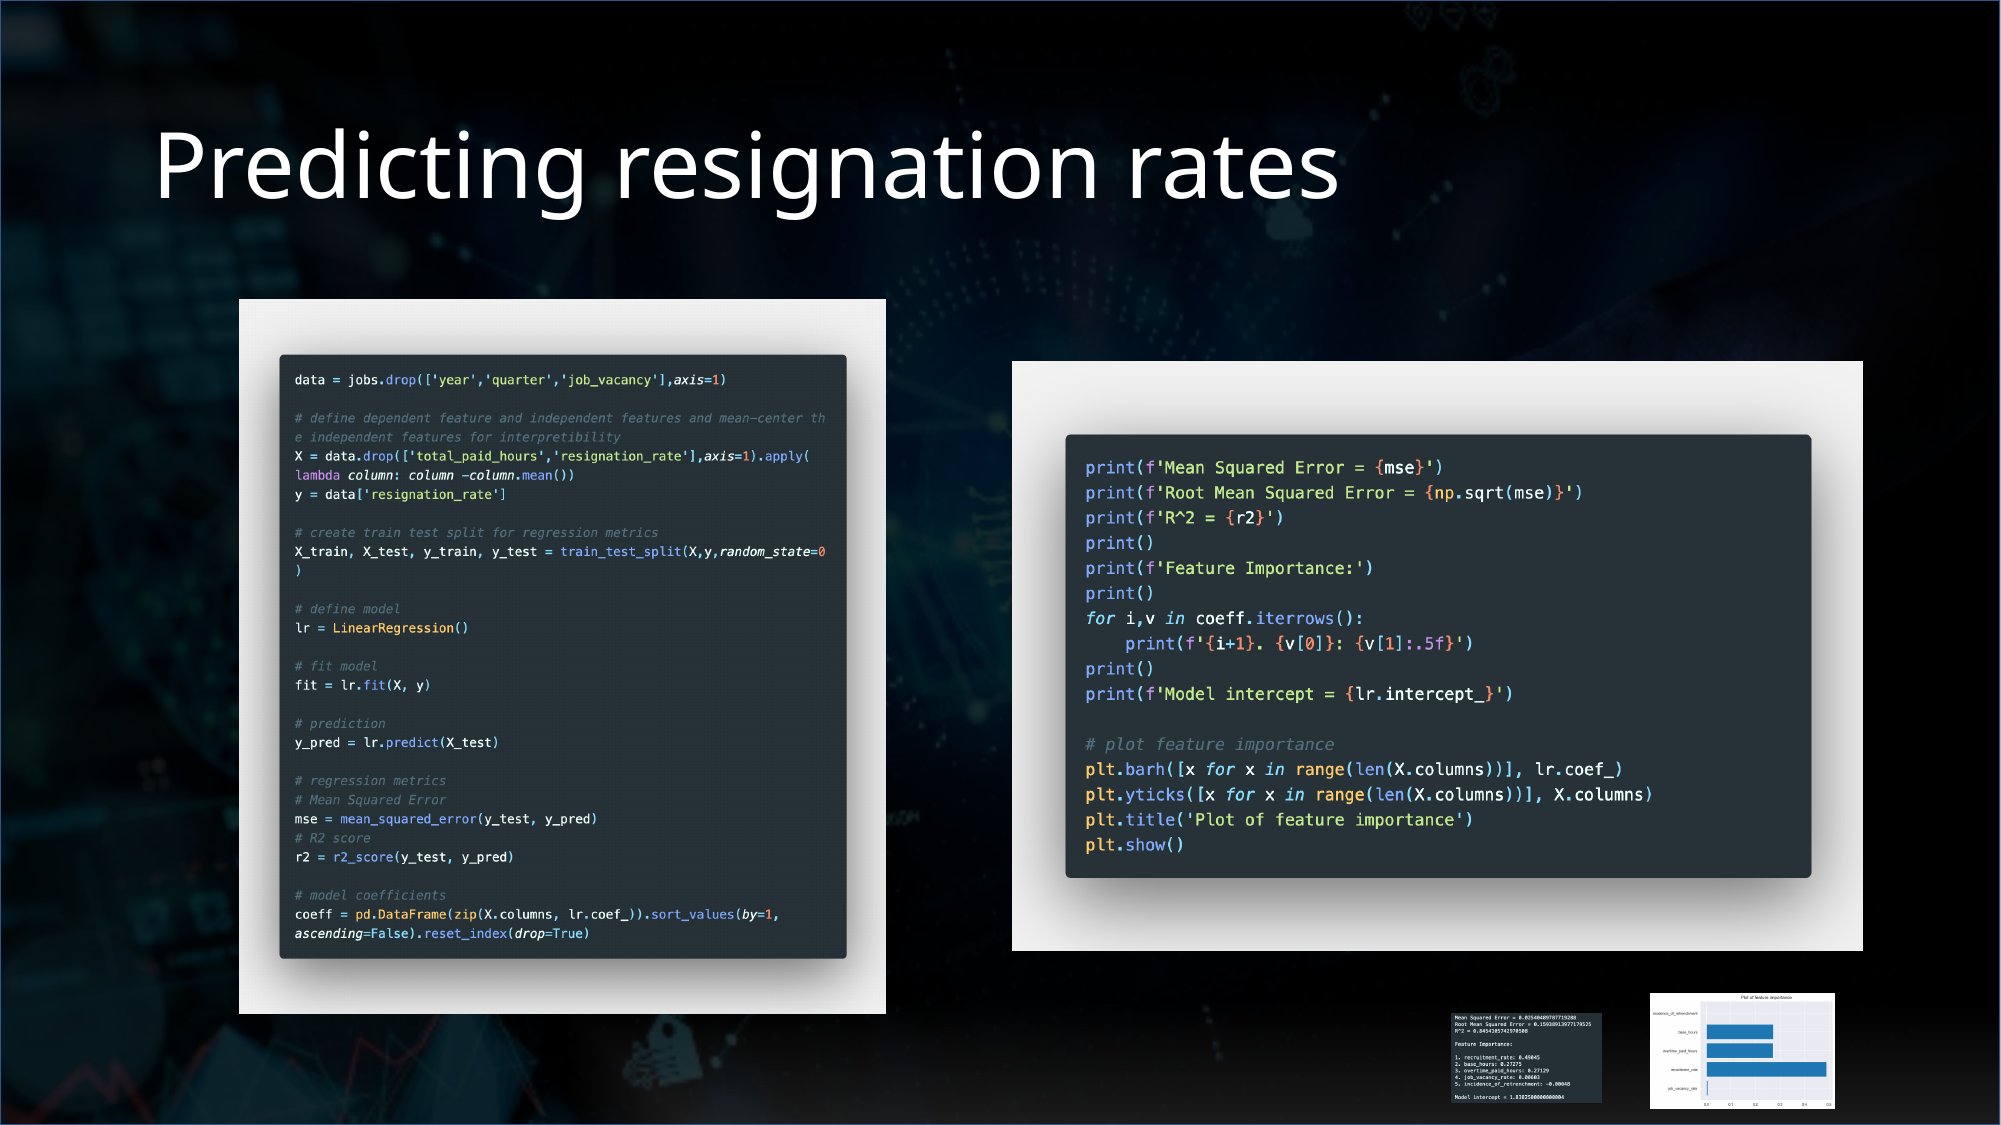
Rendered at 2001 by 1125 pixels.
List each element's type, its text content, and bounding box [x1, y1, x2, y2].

picture [1650, 993, 1835, 1109]
picture [1451, 1013, 1602, 1103]
title Predicting resignation rates [137, 59, 1863, 278]
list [1012, 361, 1863, 951]
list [239, 299, 886, 1014]
